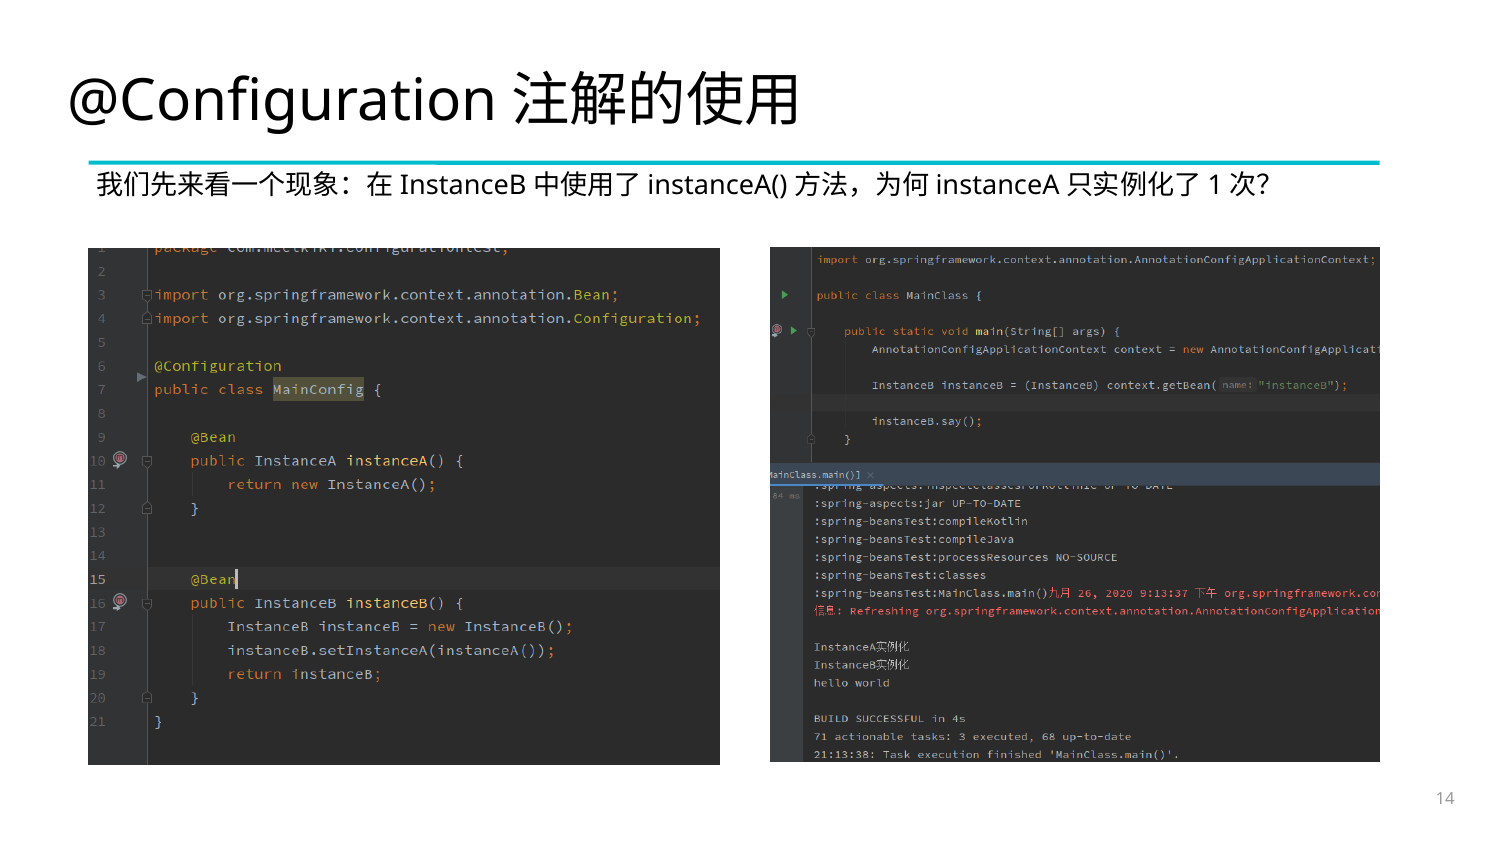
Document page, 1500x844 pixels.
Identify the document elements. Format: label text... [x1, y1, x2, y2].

slide_number 14 [1379, 773, 1470, 805]
picture [88, 248, 720, 766]
title @Configuration注解的使用 [67, 62, 1380, 138]
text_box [88, 162, 1380, 224]
picture [770, 246, 1380, 762]
